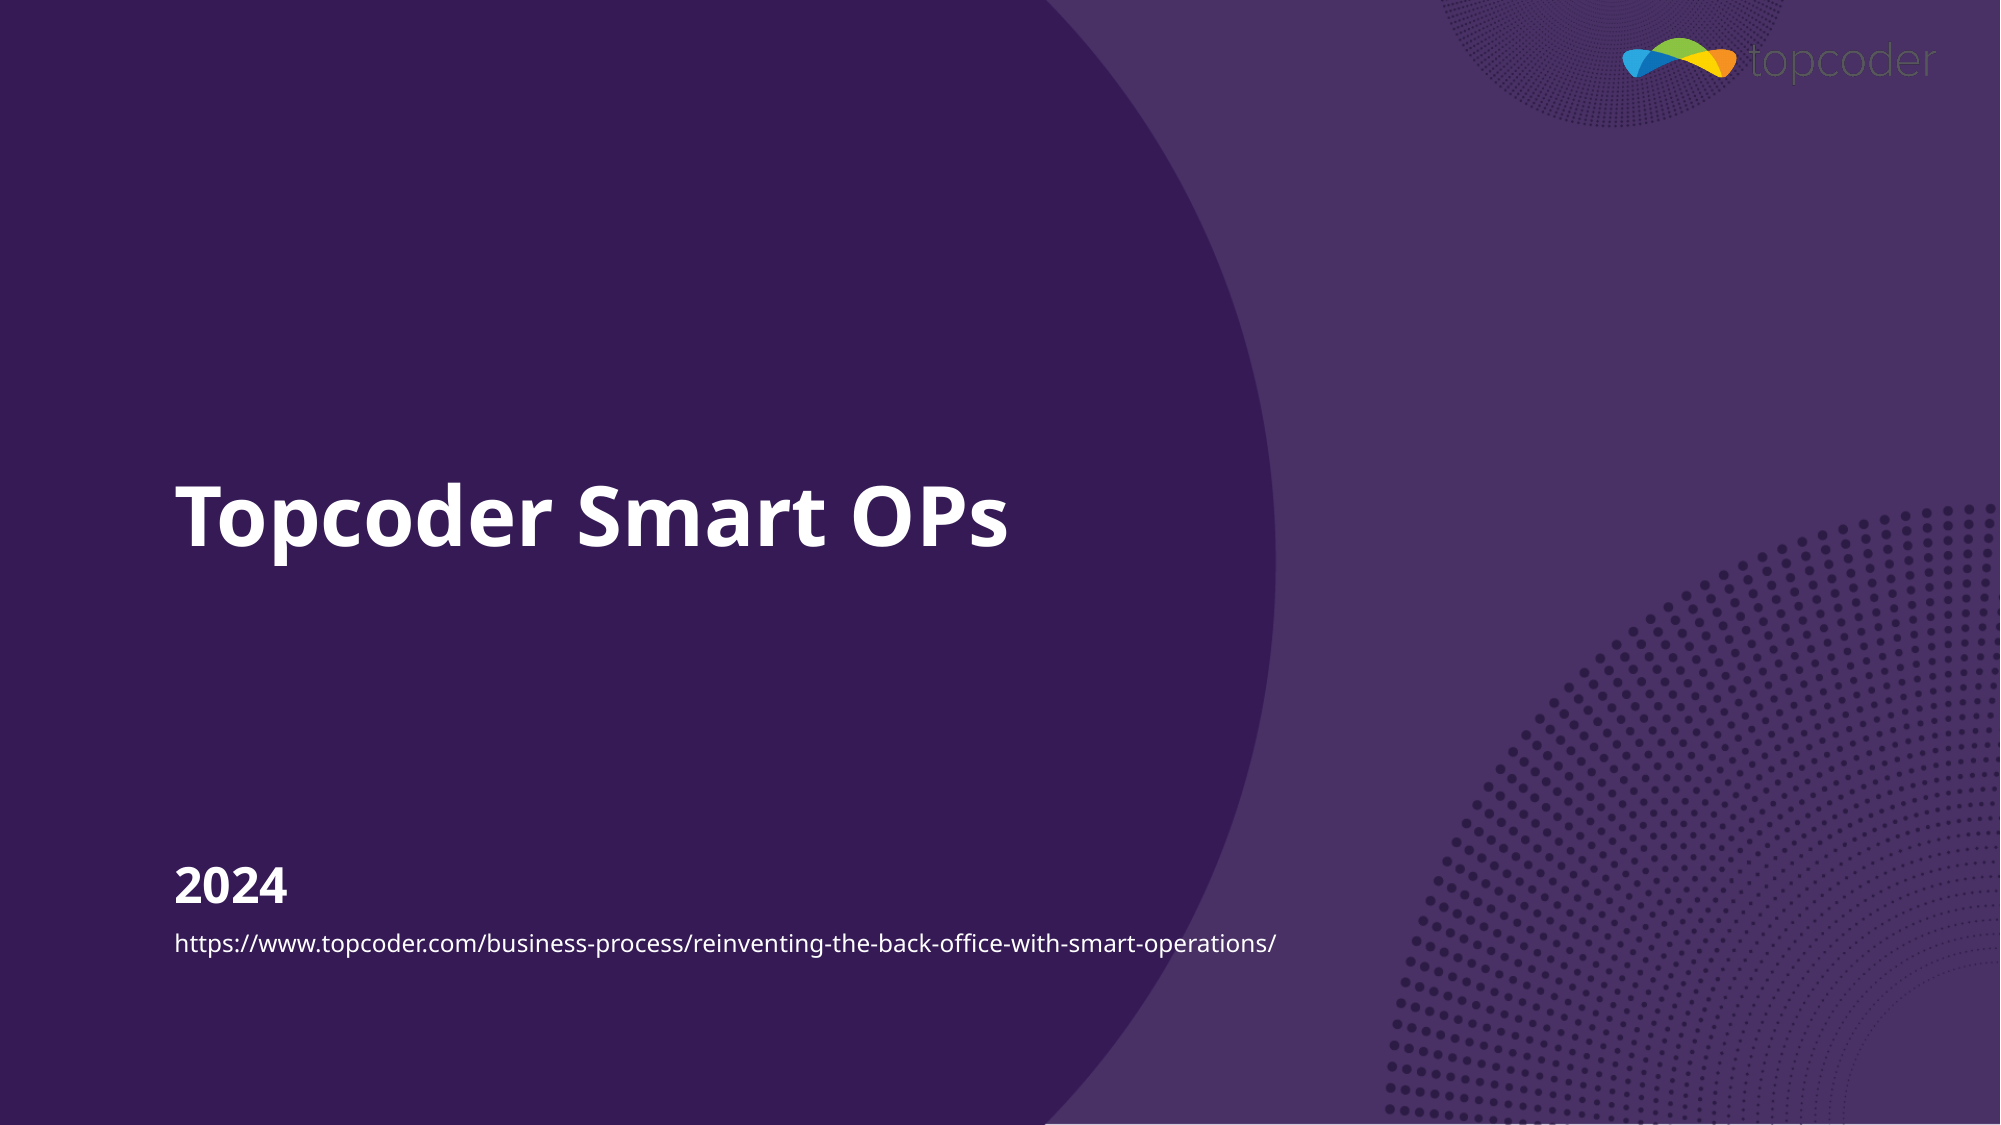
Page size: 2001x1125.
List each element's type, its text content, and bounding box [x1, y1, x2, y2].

title Topcoder Smart OPs [159, 475, 1552, 792]
list https://www.topcoder.com/business-process/reinventing-the-back-office-with-smart-operations/ [159, 914, 1376, 975]
list 2024 [159, 853, 1243, 914]
picture [0, 0, 2000, 1125]
